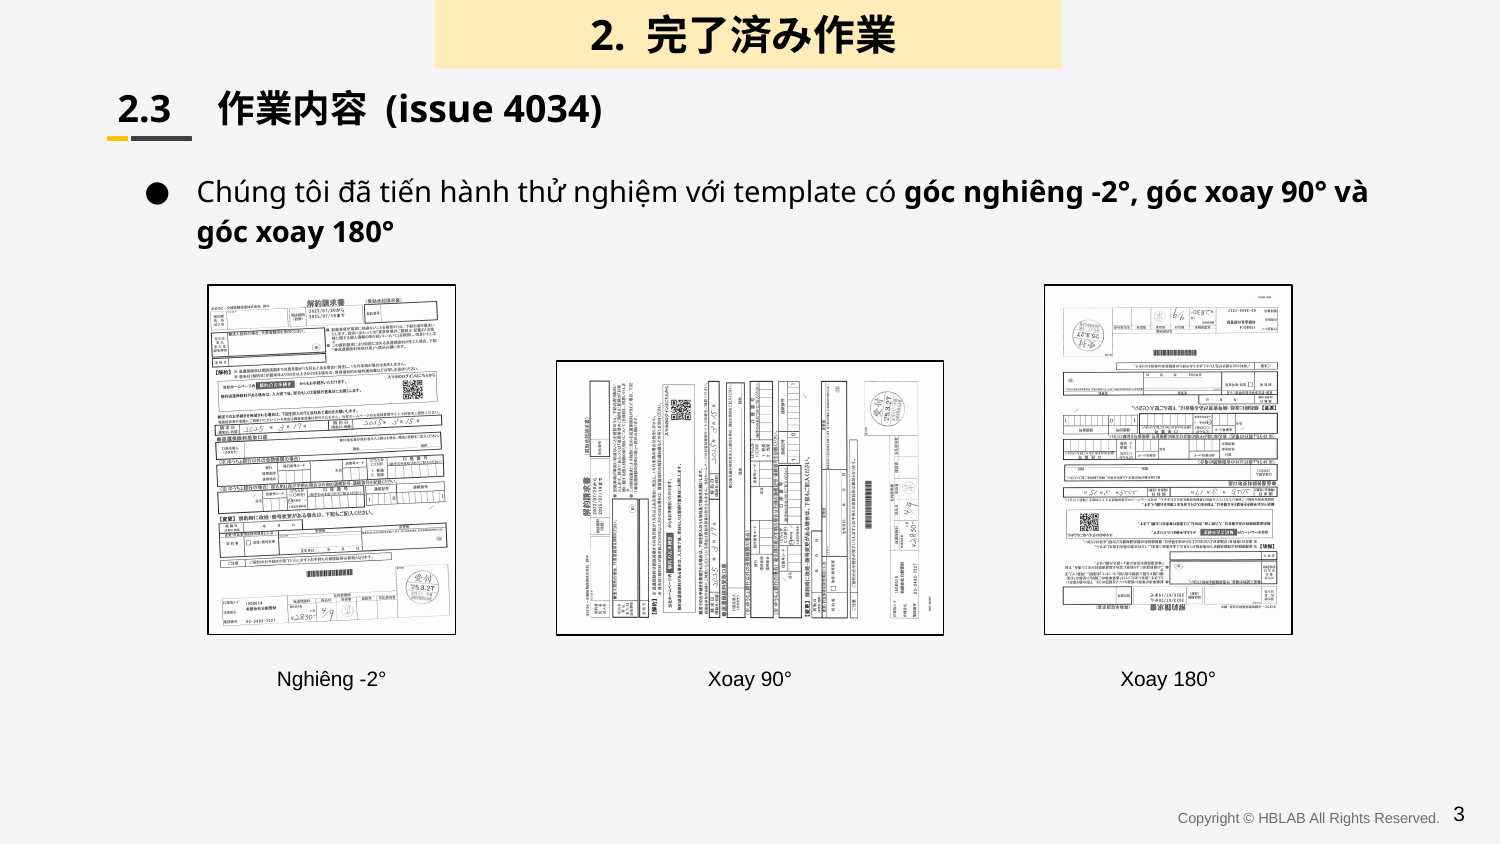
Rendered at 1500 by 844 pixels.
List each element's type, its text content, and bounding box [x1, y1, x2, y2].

text_box Nghiêng -2° [196, 643, 468, 713]
picture [557, 361, 943, 635]
picture [208, 285, 455, 635]
text_box Xoay 180° [1032, 643, 1304, 713]
picture [1044, 285, 1292, 635]
text_box 3 [1438, 793, 1485, 834]
text_box Chúng tôi đã tiến hành thử nghiệm với template có góc nghiêng -2°, góc xoay 90° và góc xoay 180° [102, 148, 1398, 785]
text_box 2.3 作業内容 (issue 4034) [102, 70, 1398, 140]
text_box 2. 完了済み作業 [435, 0, 1062, 69]
text_box Xoay 90° [614, 643, 886, 713]
